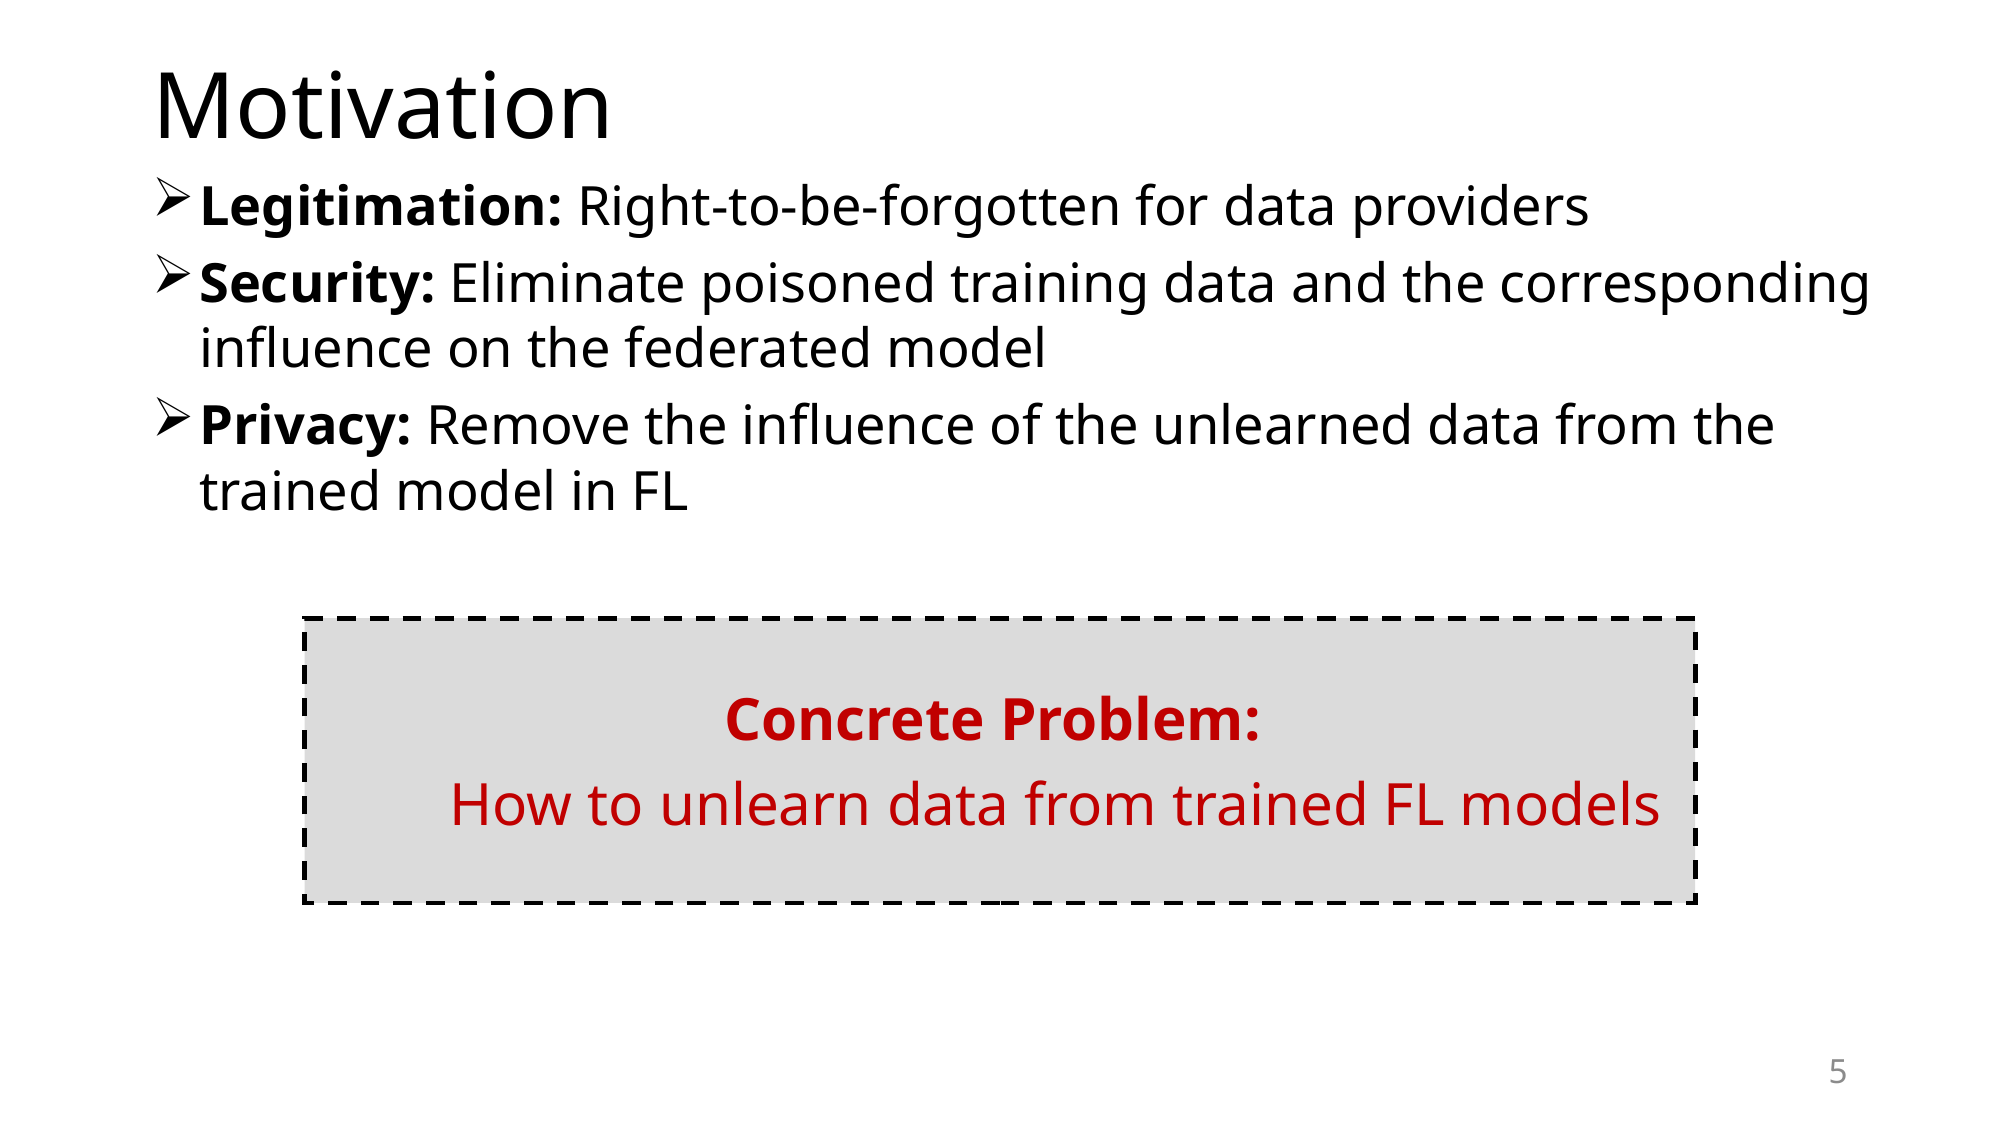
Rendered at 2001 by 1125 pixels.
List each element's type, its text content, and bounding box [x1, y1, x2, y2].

text_box Legitimation: Right-to-be-forgotten for data providers Security: Eliminate poisoned training data and the corresponding influence on the federated model Privacy: Remove the influence of the unlearned data from the trained model in FL [137, 163, 1920, 529]
slide_number 5 [1412, 1042, 1863, 1103]
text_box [304, 618, 1696, 903]
text_box Motivation [137, 0, 1863, 163]
